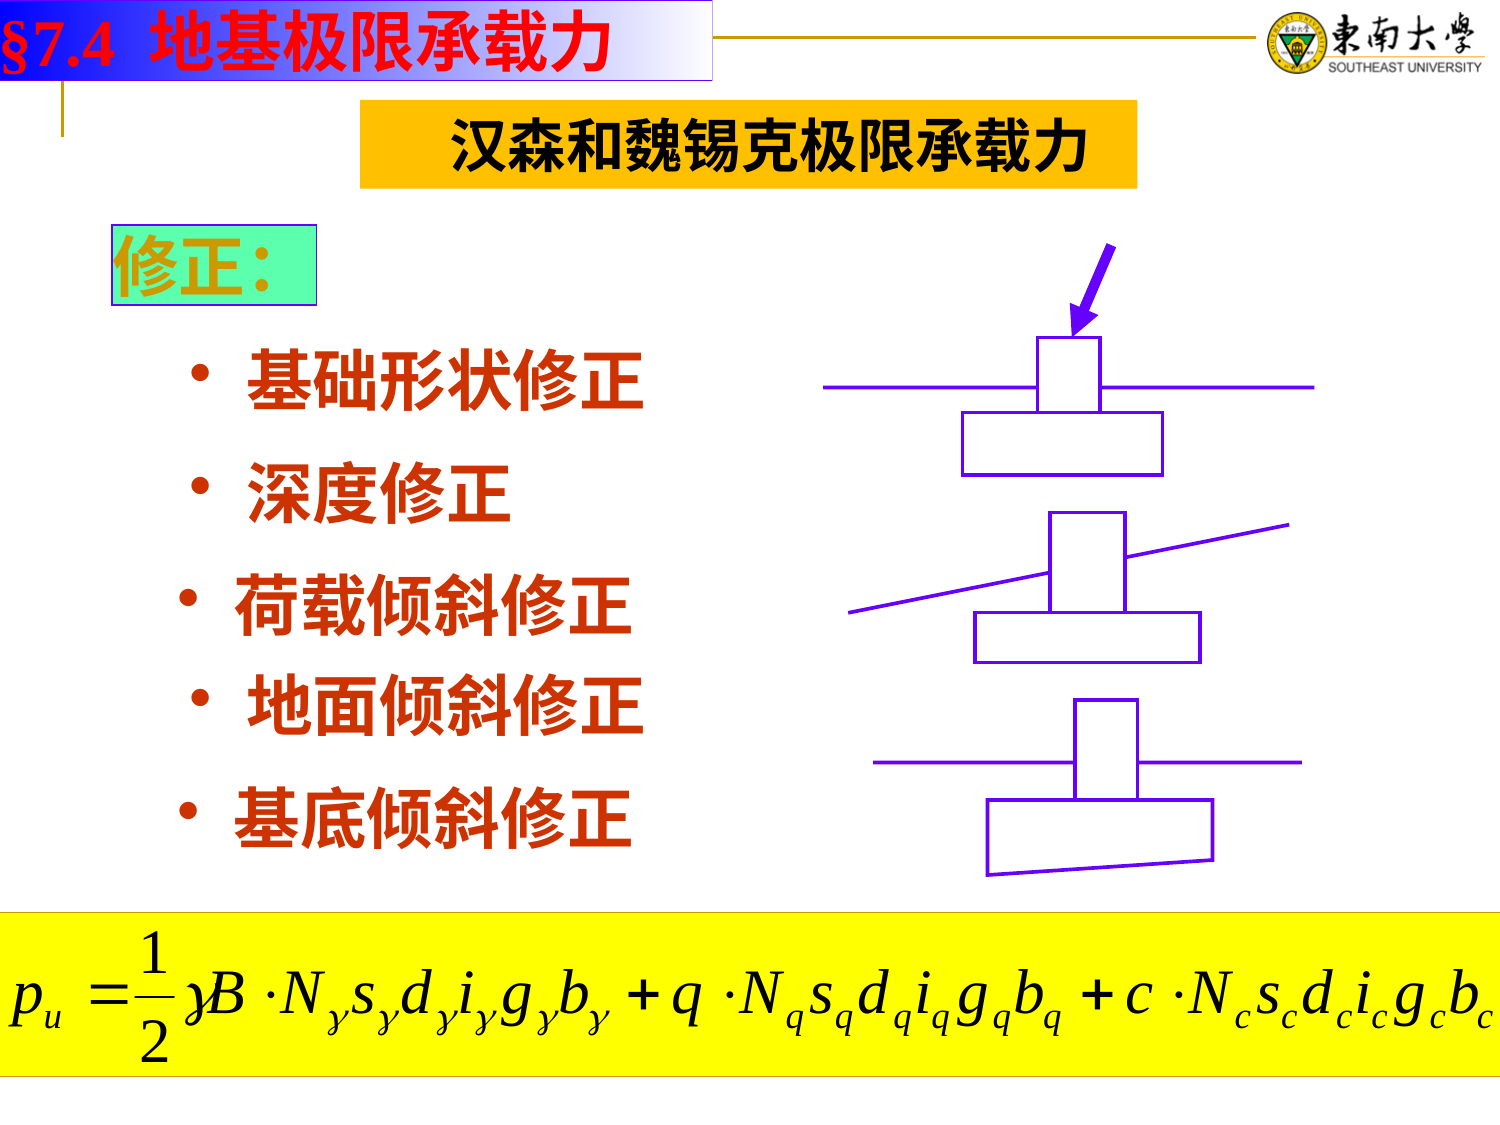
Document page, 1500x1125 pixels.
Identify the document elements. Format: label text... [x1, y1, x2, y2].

text_box 基础形状修正 [174, 337, 688, 438]
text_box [874, 699, 1301, 876]
text_box 荷载倾斜修正 [162, 562, 675, 663]
text_box 汉森和魏锡克极限承载力 [360, 99, 1138, 189]
picture [1256, 10, 1499, 79]
text_box 地面倾斜修正 [174, 662, 688, 763]
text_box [849, 512, 1288, 663]
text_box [0, 912, 1500, 1077]
text_box 深度修正 [174, 450, 688, 550]
text_box 基底倾斜修正 [162, 774, 675, 875]
text_box 修正： [112, 224, 317, 305]
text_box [824, 249, 1313, 476]
text_box §7.4 地基极限承载力 [0, 0, 713, 81]
